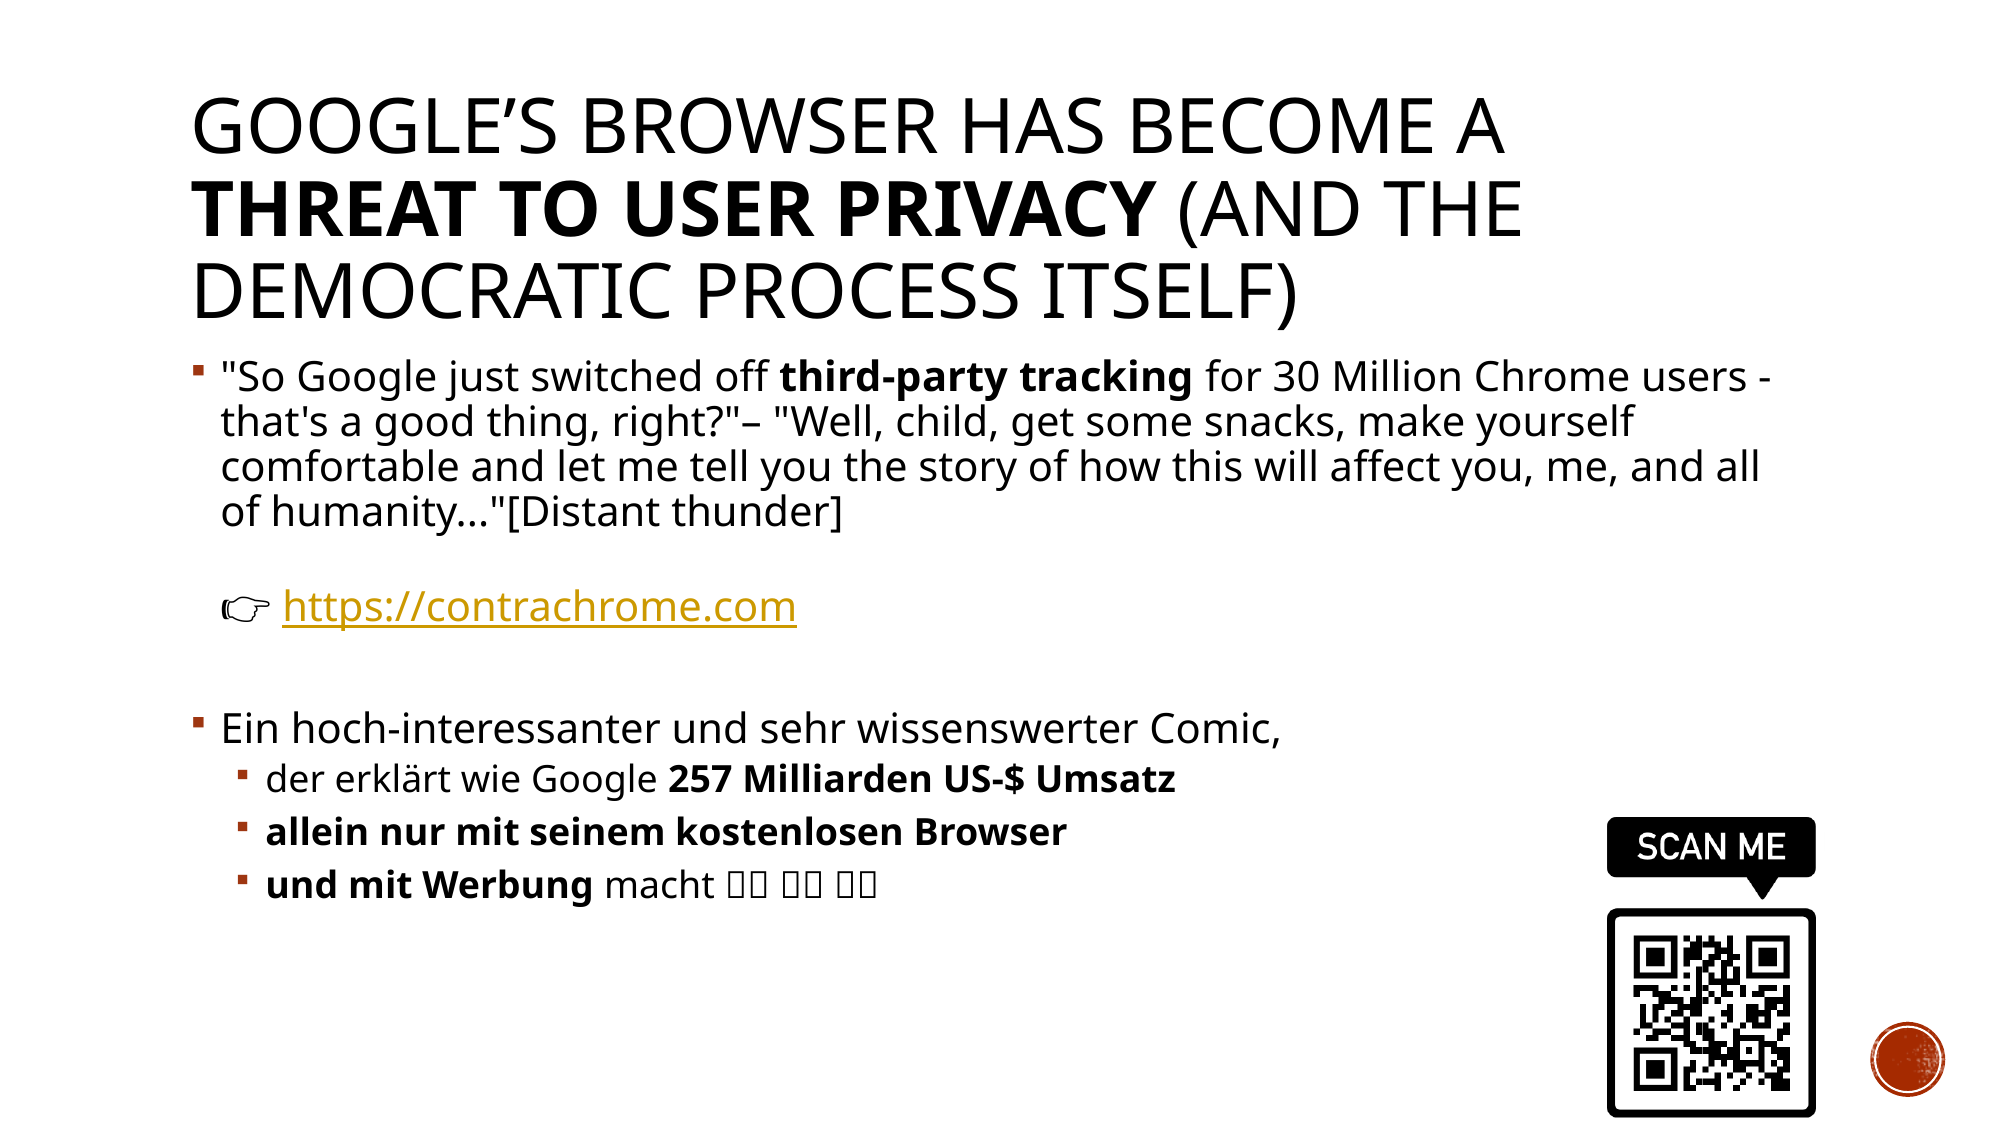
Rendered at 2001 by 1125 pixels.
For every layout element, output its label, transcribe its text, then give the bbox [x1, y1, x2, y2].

title Google’s browser has become a threat to user privacy (And the democratic process itself) [175, 79, 1826, 344]
picture [1600, 804, 1825, 1125]
list "So Google just switched off third-party tracking for 30 Million Chrome users - that's a good thing, right?" – "Well, child, get some snacks, make yourself comfortable and let me tell you the story of how this will affect you, me, and all of humanity..." [Distant thunder] 👉 https://contrachrome.com Ein hoch-interessanter und sehr wissenswerter Comic, der erklärt wie Google 257 Milliarden US-$ Umsatz allein nur mit seinem kostenlosen Browser und mit Werbung macht 🇩🇪 🇬🇧 🇫🇷 [175, 348, 1826, 1013]
